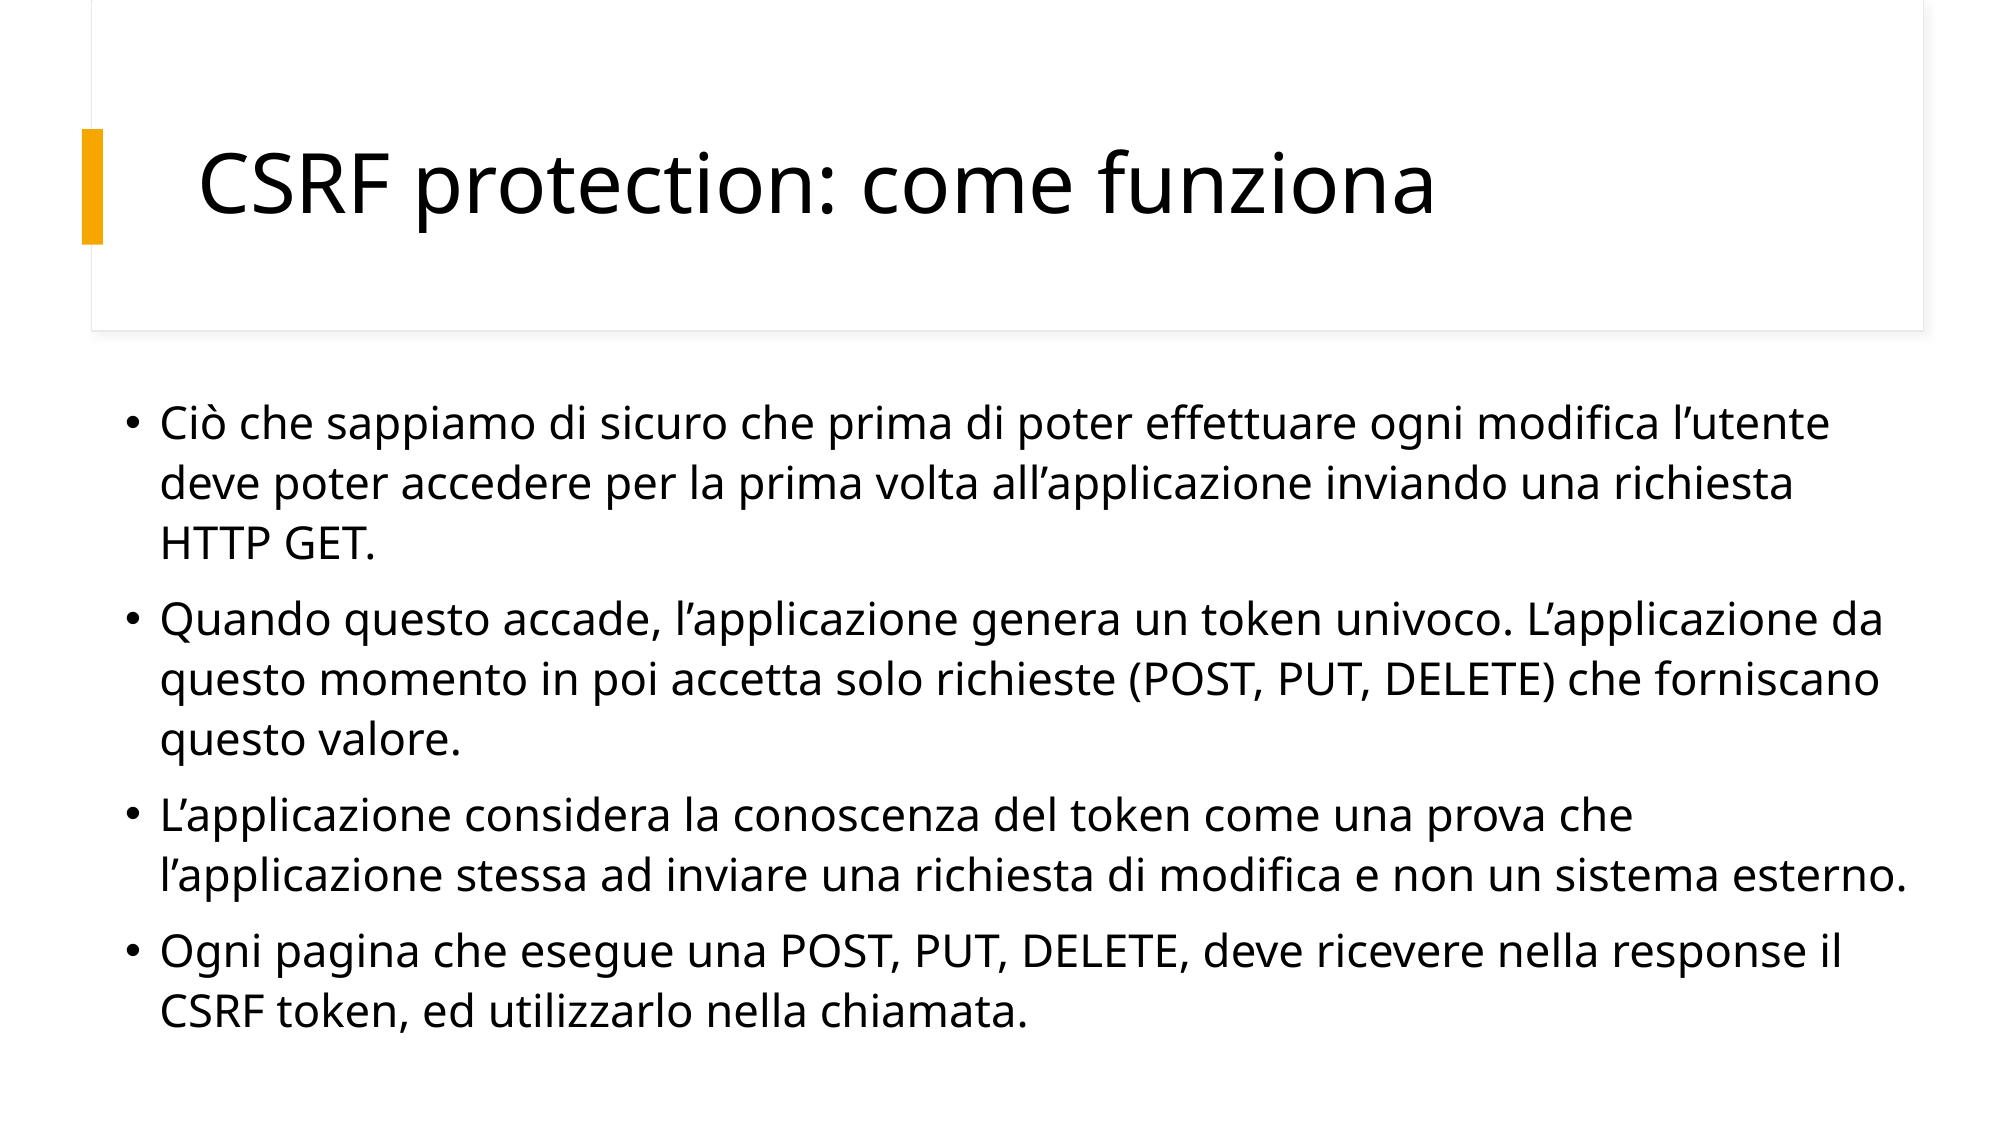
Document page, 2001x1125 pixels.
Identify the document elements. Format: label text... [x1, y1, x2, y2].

title CSRF protection: come funziona [183, 90, 1851, 284]
list Ciò che sappiamo di sicuro che prima di poter effettuare ogni modifica l’utente deve poter accedere per la prima volta all’applicazione inviando una richiesta HTTP GET. Quando questo accade, l’applicazione genera un token univoco. L’applicazione da questo momento in poi accetta solo richieste (POST, PUT, DELETE) che forniscano questo valore. L’applicazione considera la conoscenza del token come una prova che l’applicazione stessa ad inviare una richiesta di modifica e non un sistema esterno. Ogni pagina che esegue una POST, PUT, DELETE, deve ricevere nella response il CSRF token, ed utilizzarlo nella chiamata. [110, 381, 1933, 1101]
